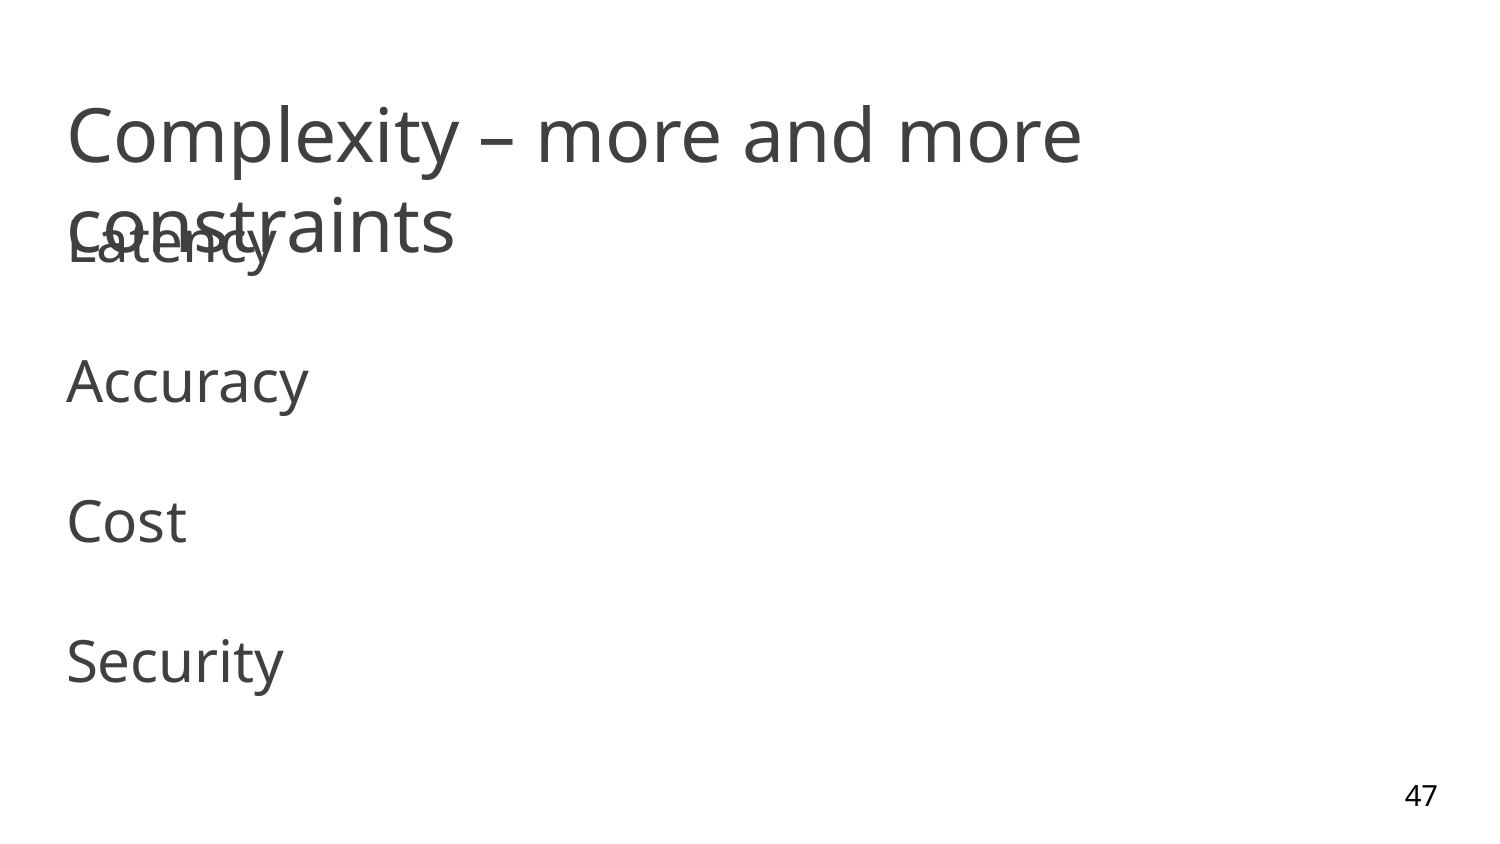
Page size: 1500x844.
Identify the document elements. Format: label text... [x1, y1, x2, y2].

title Complexity – more and more constraints [51, 72, 1500, 167]
list Latency Accuracy Cost Security [51, 189, 1449, 750]
slide_number 47 [1389, 764, 1480, 830]
